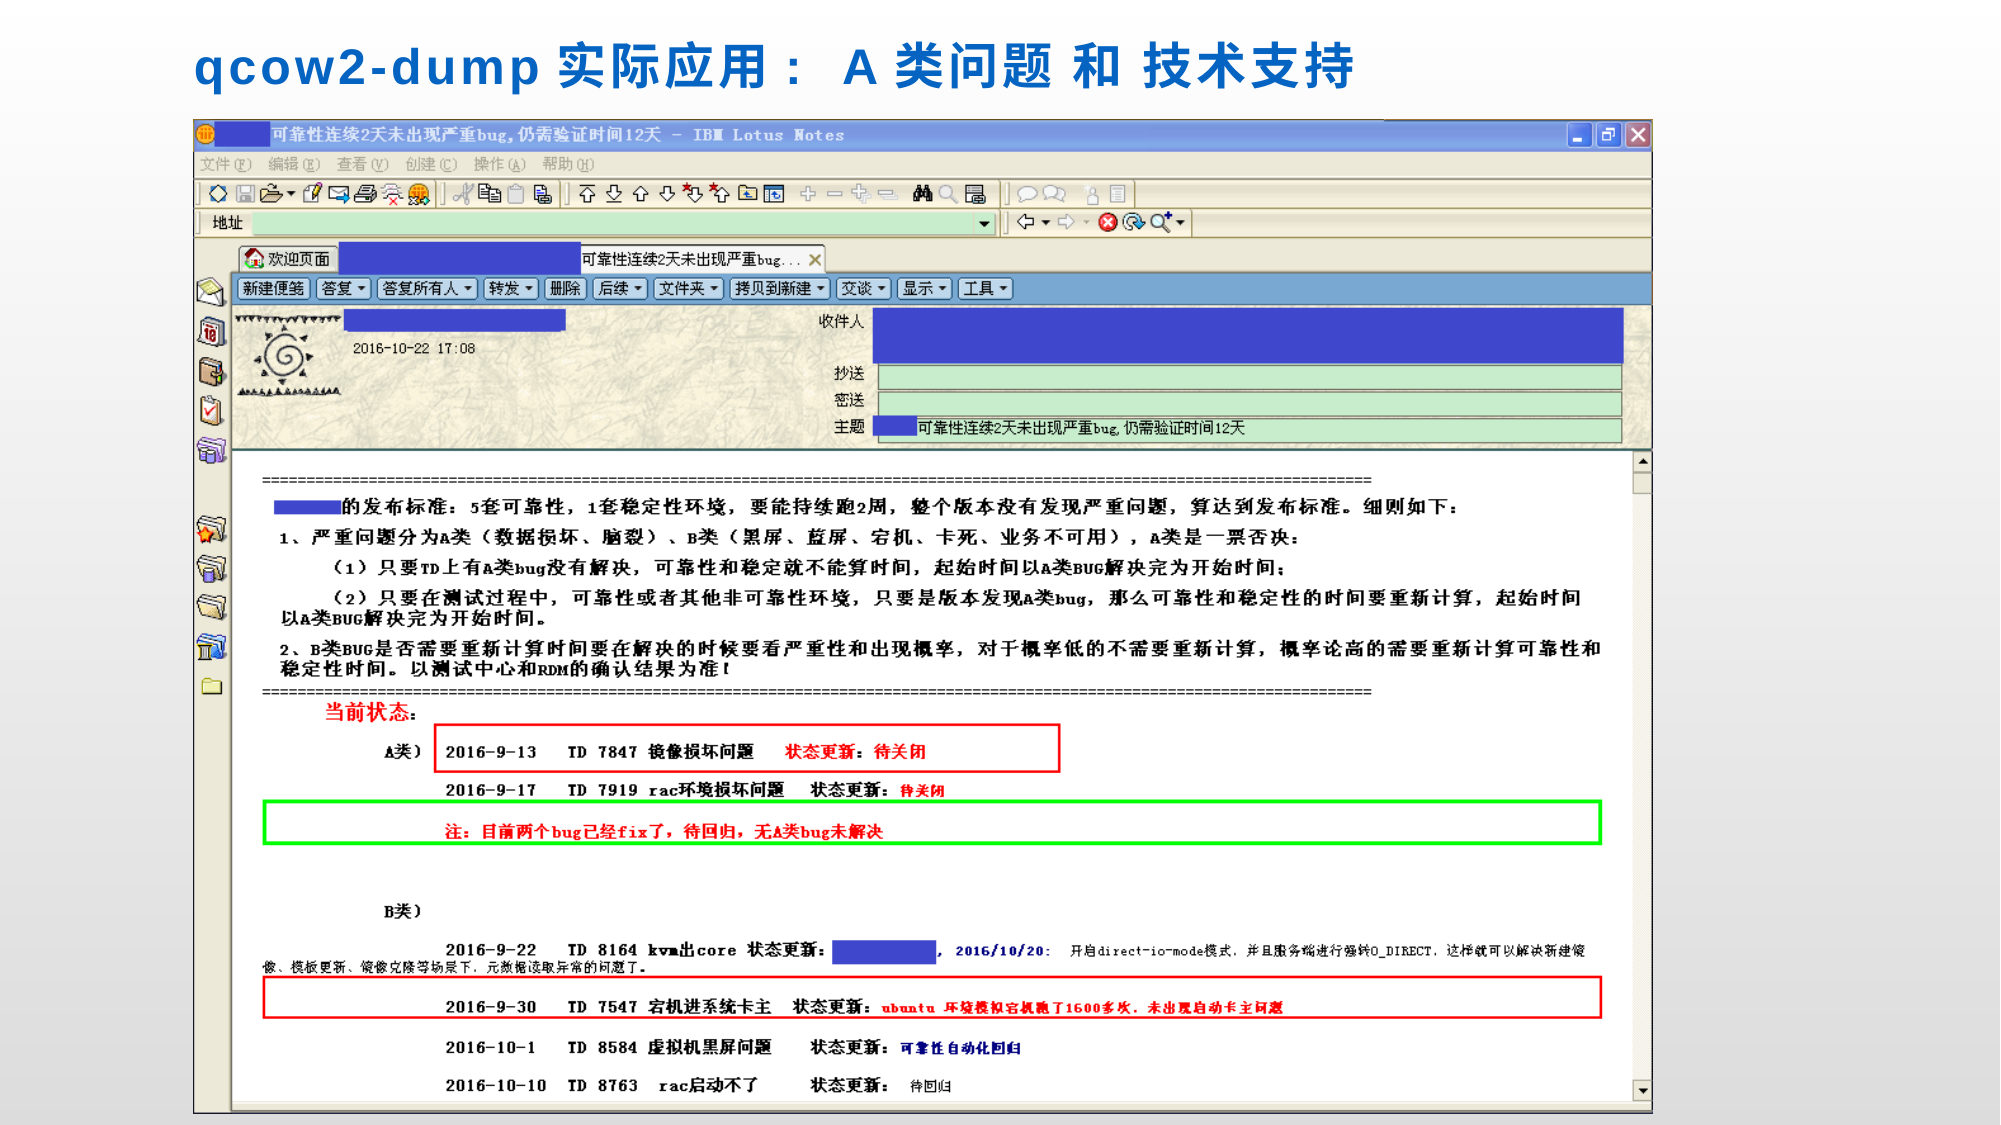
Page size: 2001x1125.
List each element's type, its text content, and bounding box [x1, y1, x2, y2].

title qcow2-dump实际应用: A类问题 和 技术支持 [177, 7, 1543, 123]
picture [193, 119, 1653, 1115]
